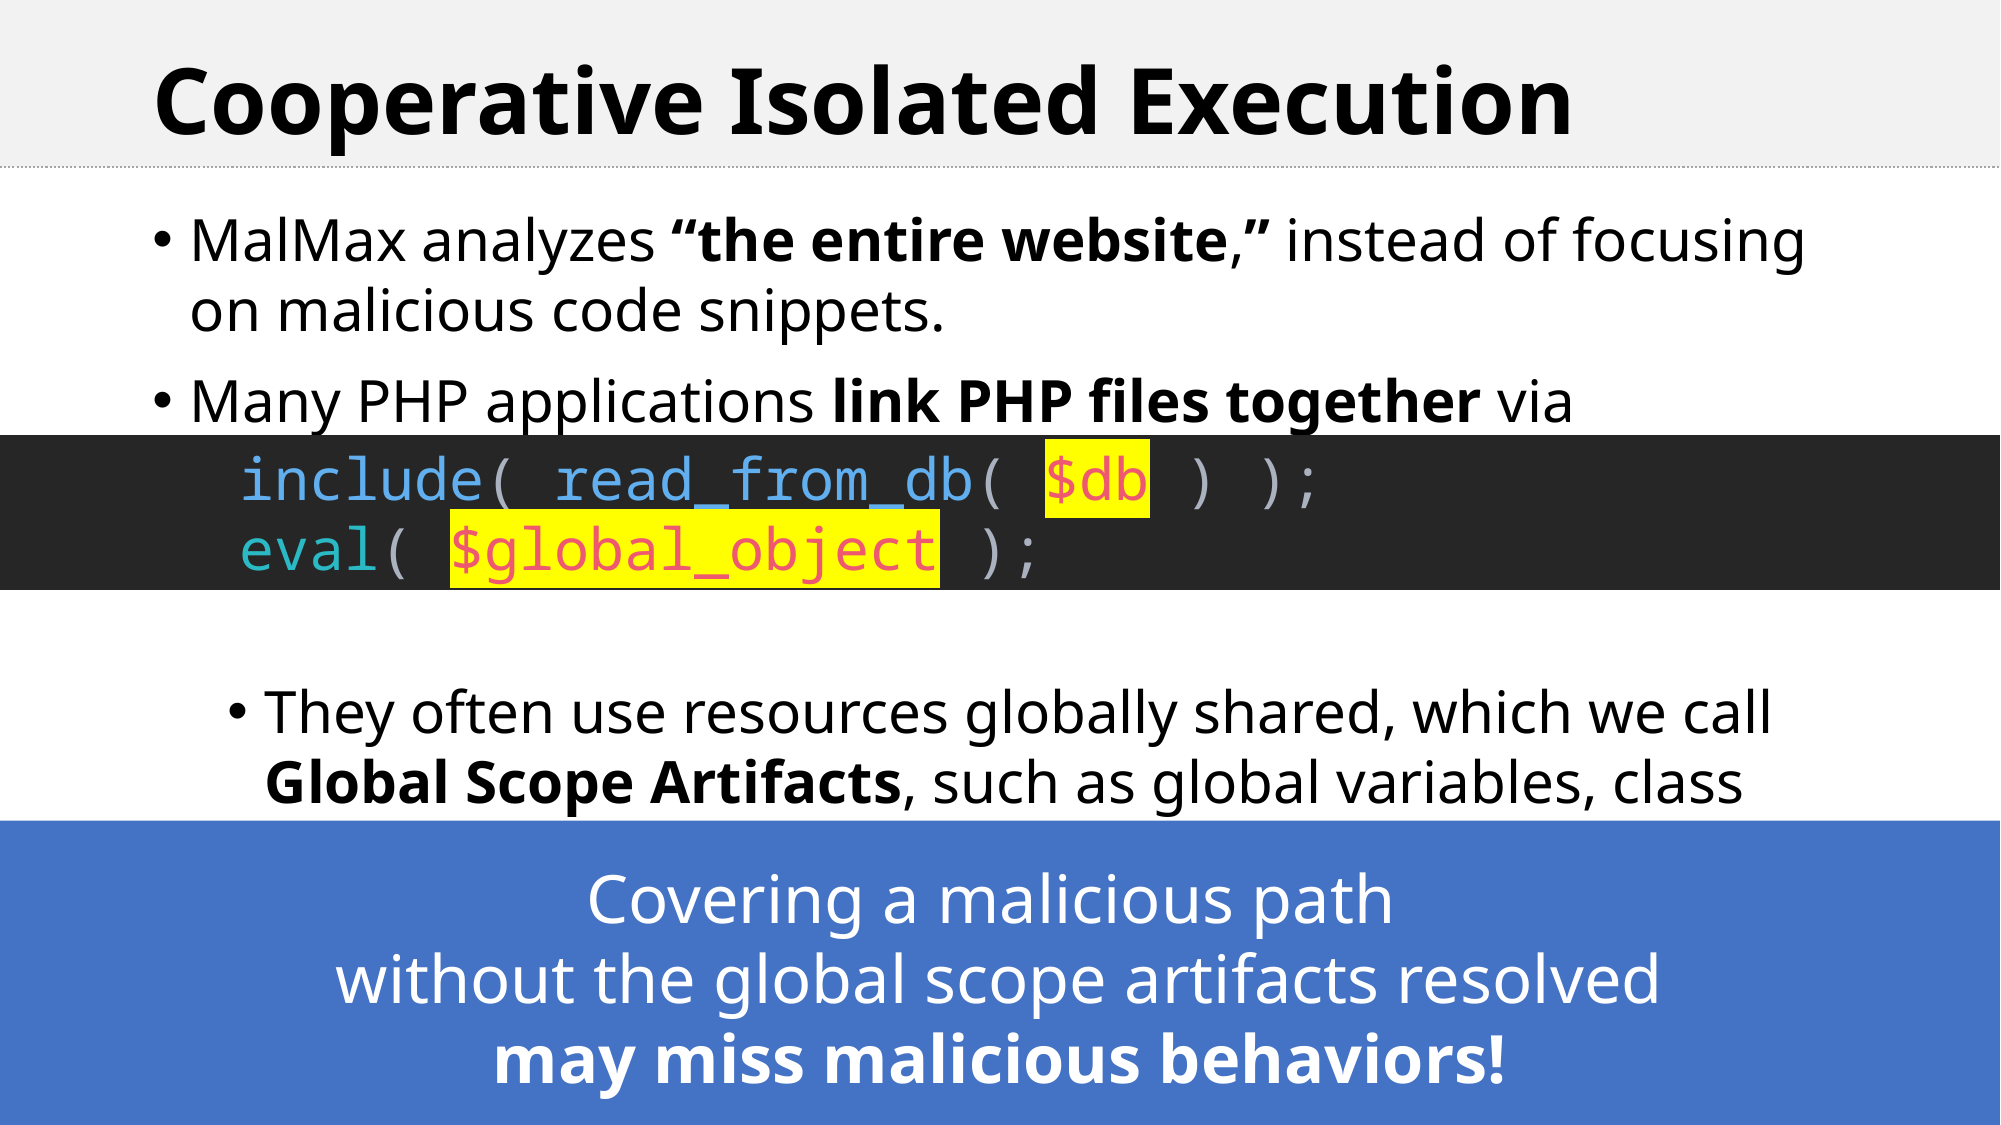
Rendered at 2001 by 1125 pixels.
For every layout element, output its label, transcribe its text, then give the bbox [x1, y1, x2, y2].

title Cooperative Isolated Execution [137, 34, 1863, 175]
text_box include( read_from_db( $db ) ); eval( $global_object ); [0, 435, 2000, 590]
text_box Covering a malicious path without the global scope artifacts resolved may miss malicious behaviors! [0, 820, 2000, 1125]
list MalMax analyzes “the entire website,” instead of focusing on malicious code snippets. Many PHP applications link PHP files together via include/eval They often use resources globally shared, which we call Global Scope Artifacts, such as global variables, class definitions, etc. [137, 590, 1863, 820]
list MalMax analyzes “the entire website,” instead of focusing on malicious code snippets. Many PHP applications link PHP files together via include/eval They often use resources globally shared, which we call Global Scope Artifacts, such as global variables, class definitions, etc. [137, 195, 1863, 435]
